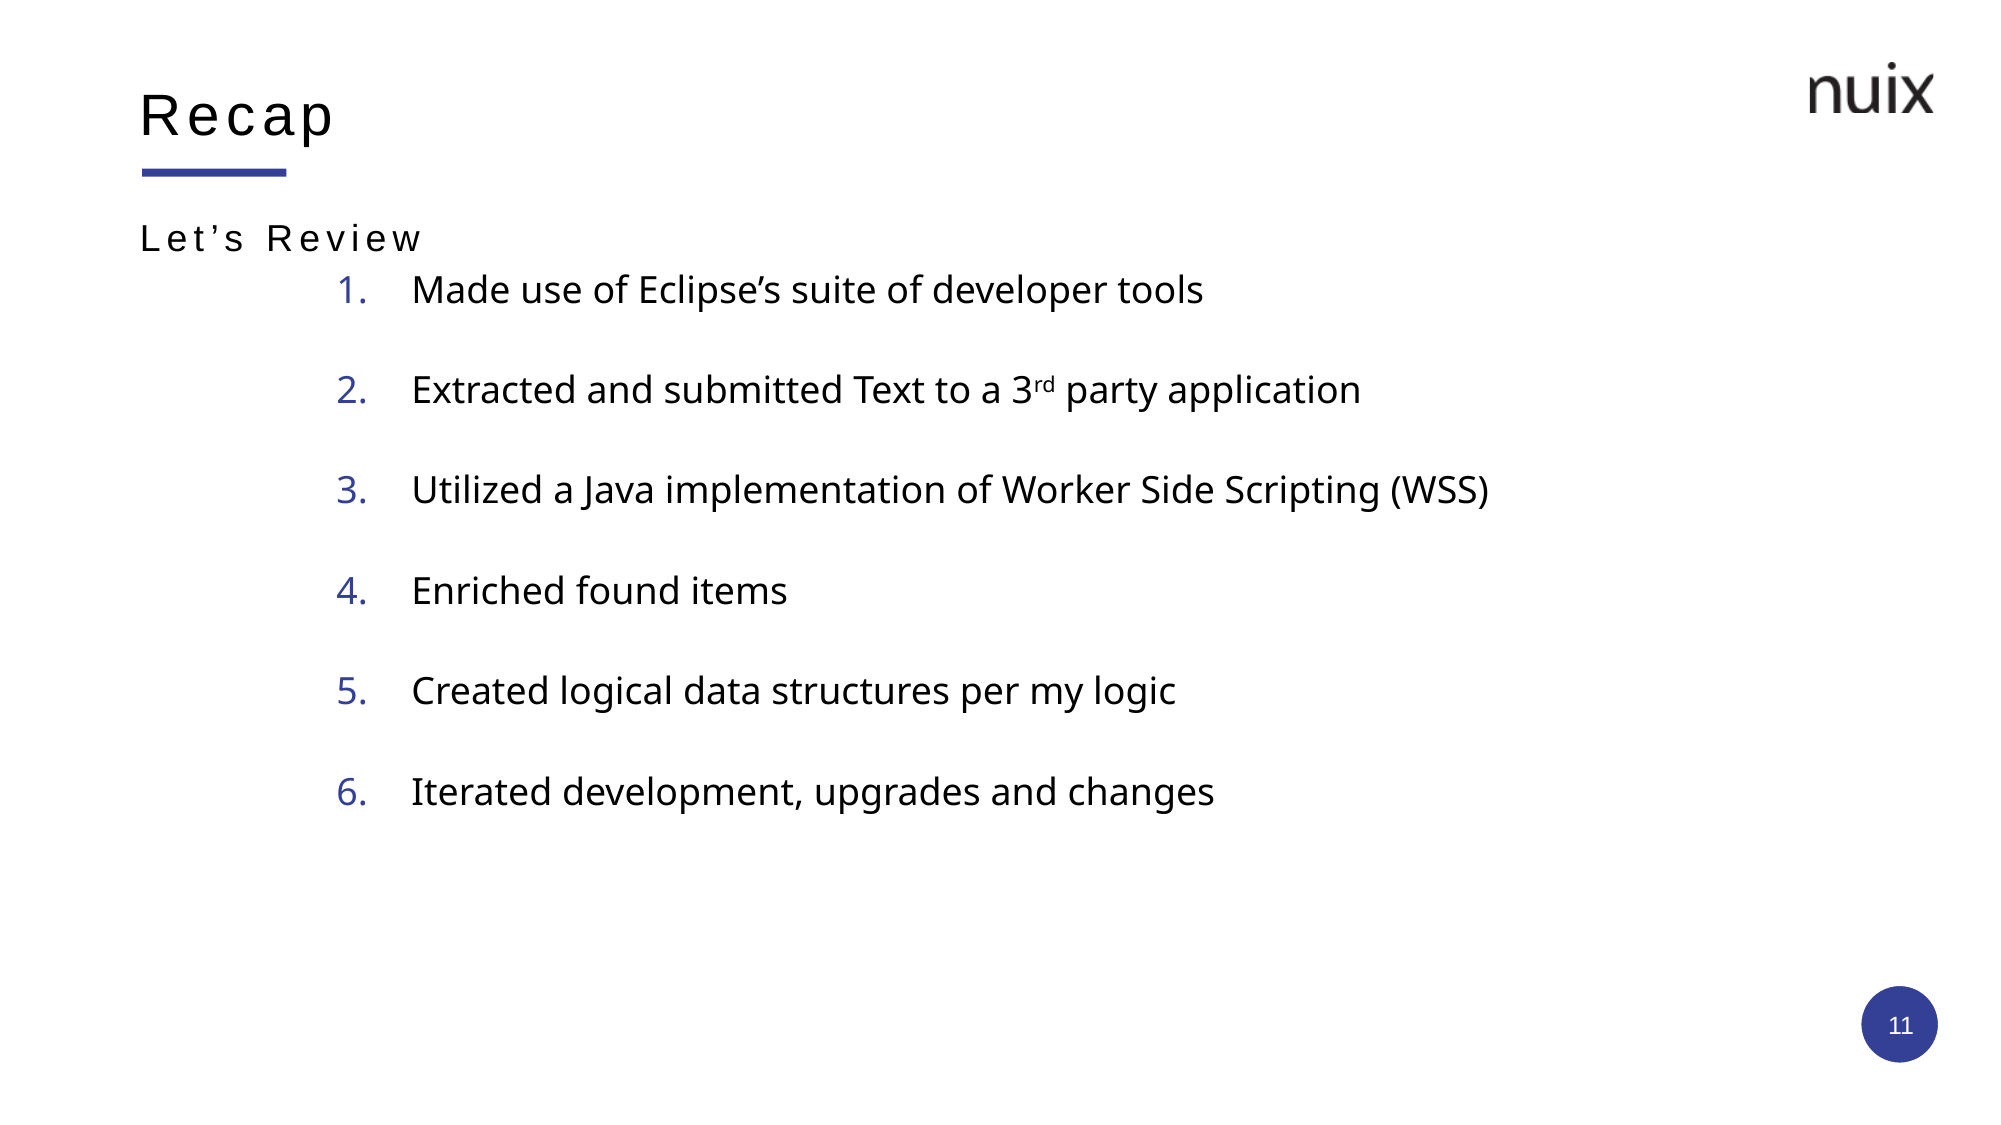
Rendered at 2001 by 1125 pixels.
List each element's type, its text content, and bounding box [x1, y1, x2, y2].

title Recap [125, 69, 1773, 206]
list Let’s Review [125, 206, 1773, 272]
list Made use of Eclipse’s suite of developer tools Extracted and submitted Text to a 3rd party application Utilized a Java implementation of Worker Side Scripting (WSS) Enriched found items Created logical data structures per my logic Iterated development, upgrades and changes [209, 307, 1689, 966]
